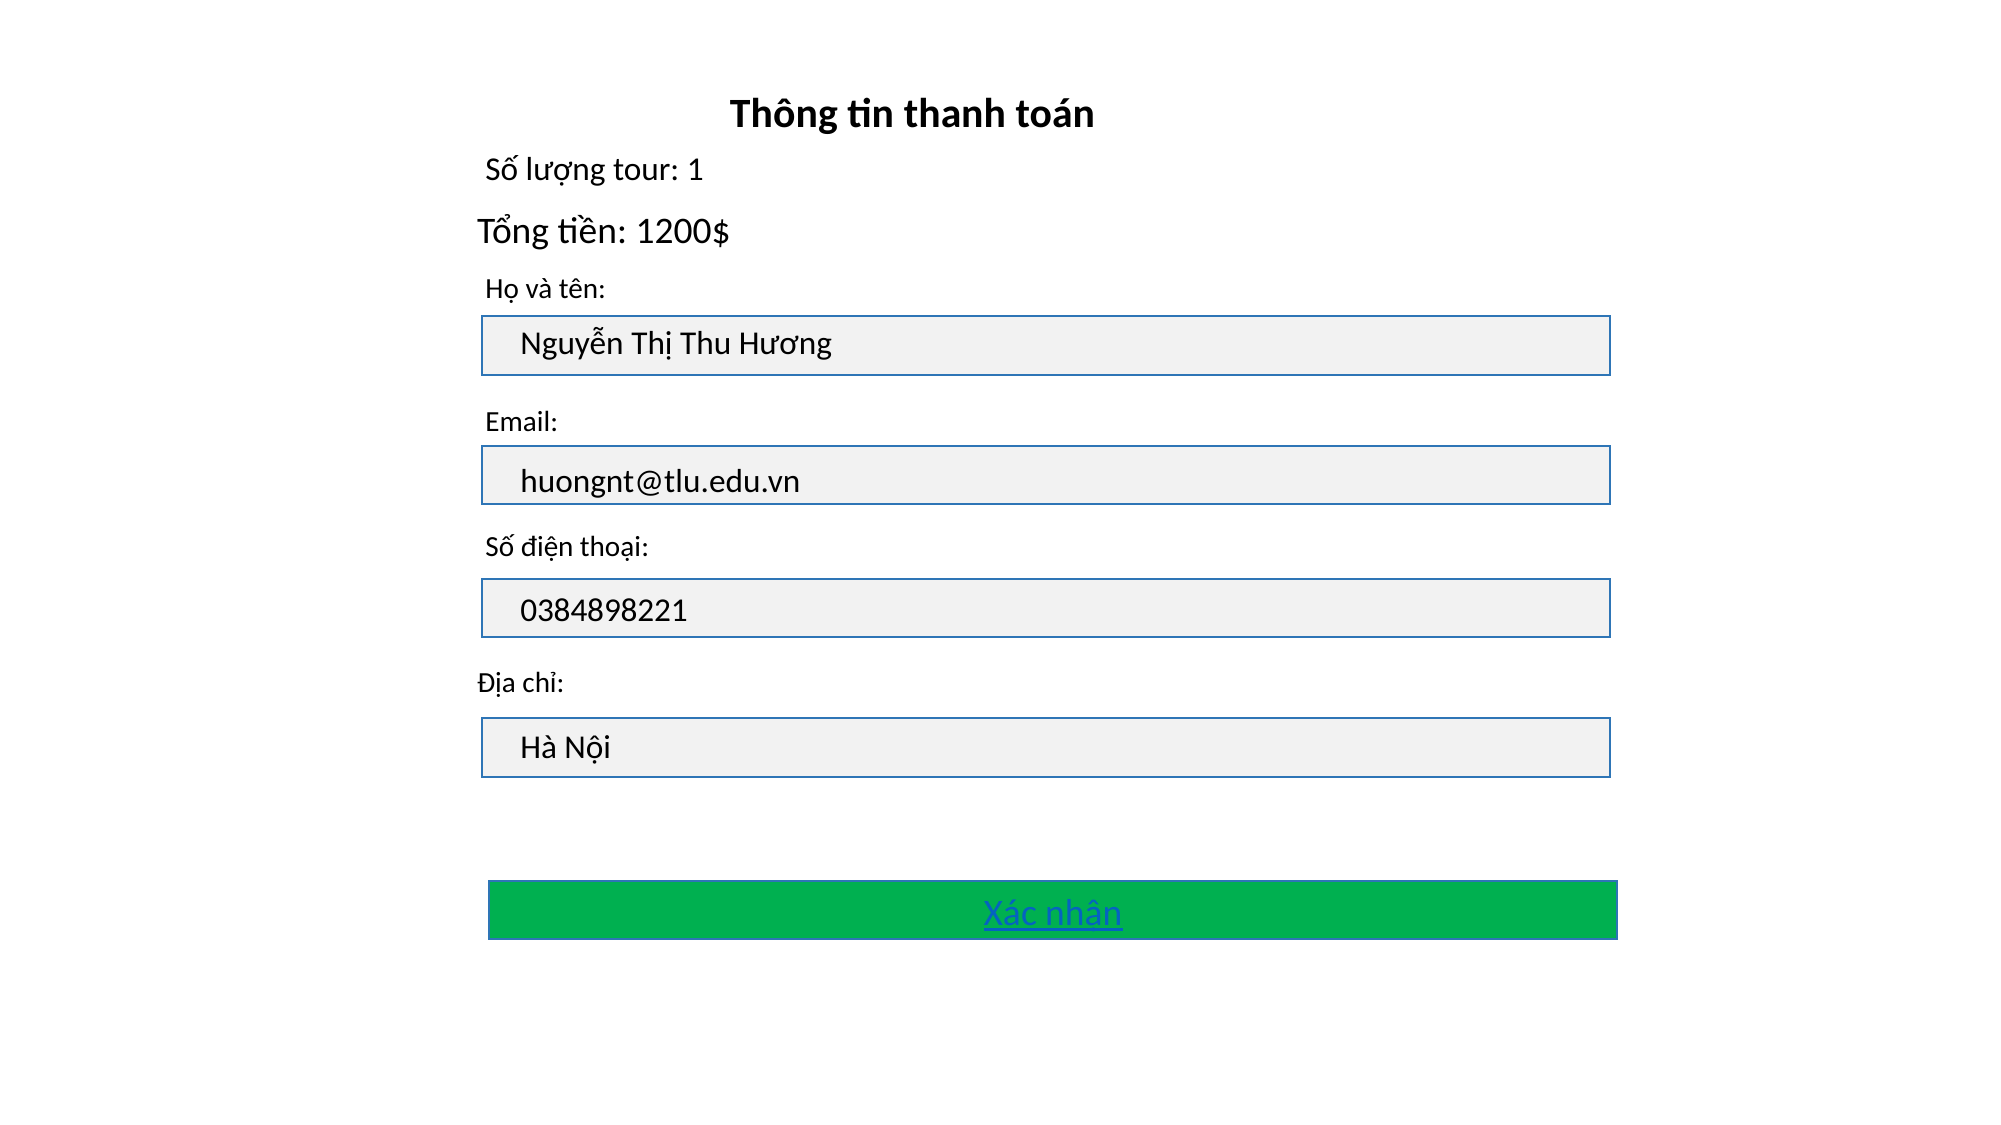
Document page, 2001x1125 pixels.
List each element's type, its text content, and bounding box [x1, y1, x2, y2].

text_box Họ và tên: [470, 262, 1138, 313]
text_box Địa chỉ: [462, 656, 1129, 707]
text_box [1387, 880, 1618, 940]
text_box Số điện thoại: [470, 519, 1138, 570]
text_box [481, 315, 1611, 376]
text_box Email: [470, 395, 1138, 445]
text_box Số lượng tour: 1 [470, 139, 1138, 195]
text_box Tổng tiền: 1200$ [462, 198, 1129, 259]
text_box Hà Nội [505, 717, 1173, 772]
text_box [488, 880, 719, 940]
text_box [481, 717, 1611, 778]
text_box 0384898221 [505, 580, 1173, 636]
text_box Thông tin thanh toán [715, 78, 1138, 139]
text_box [481, 445, 1611, 505]
text_box huongnt@tlu.edu.vn [505, 451, 1173, 503]
text_box Xác nhận [719, 880, 1387, 941]
text_box Nguyễn Thị Thu Hương [505, 313, 1173, 369]
text_box [481, 578, 1611, 638]
